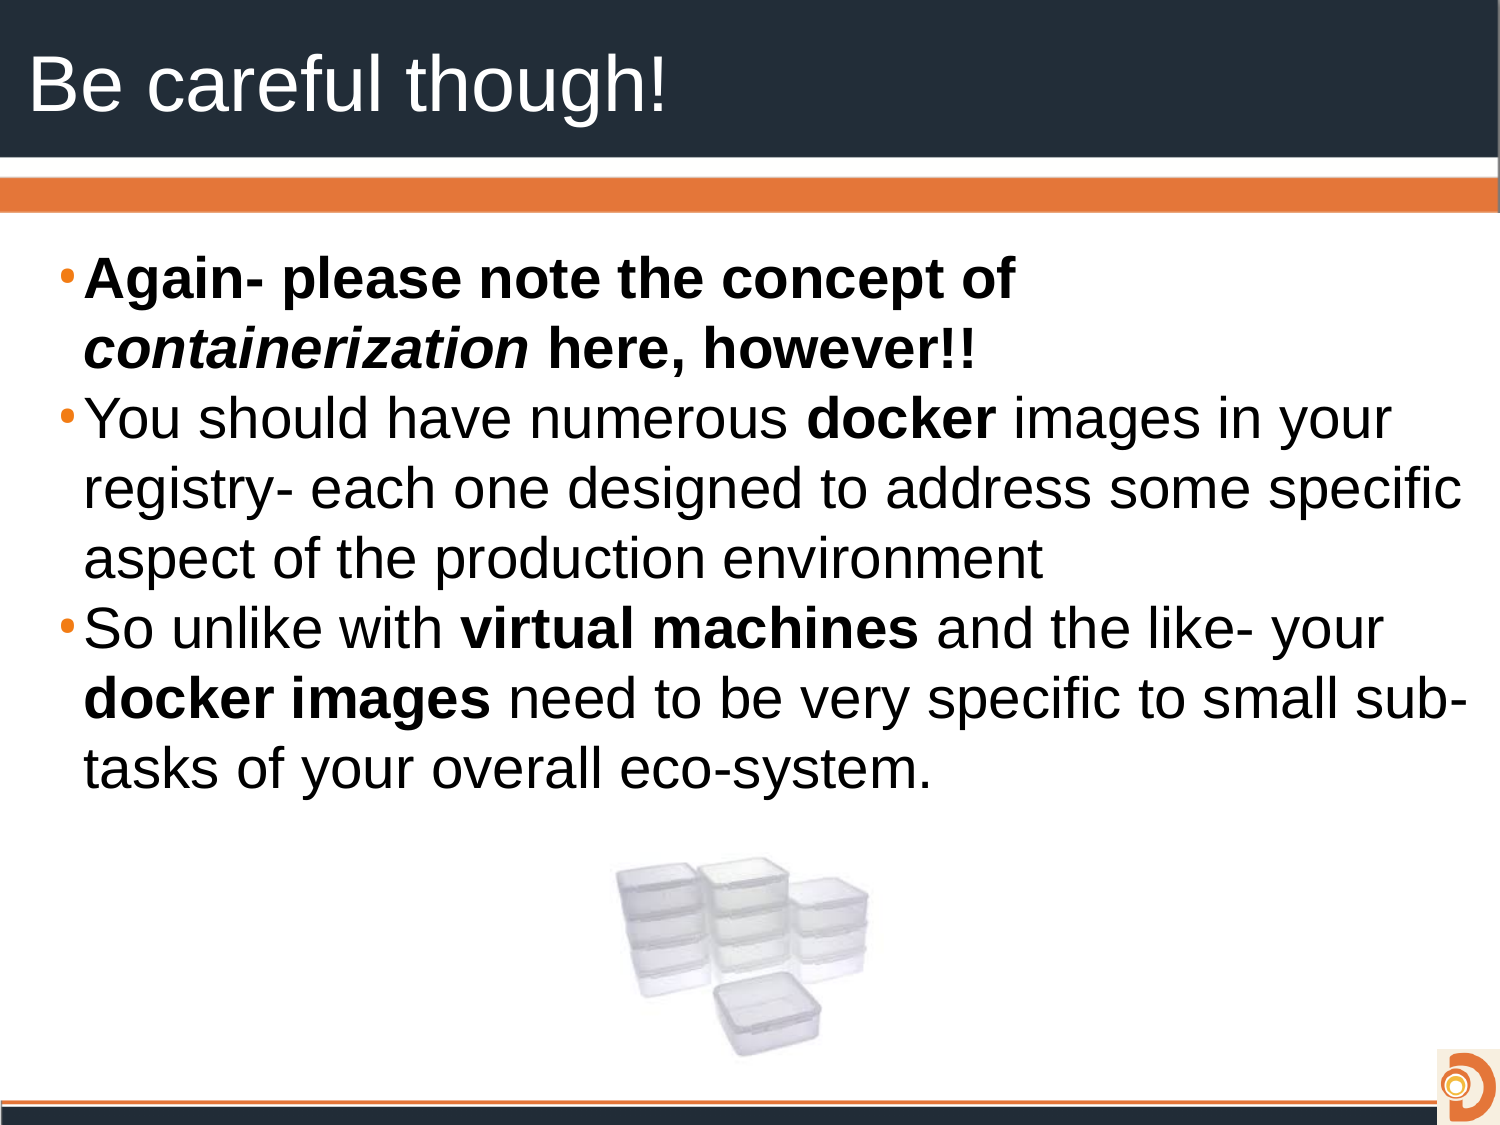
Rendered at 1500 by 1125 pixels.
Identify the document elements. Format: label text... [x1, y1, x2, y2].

picture [0, 0, 1500, 213]
picture [2, 1049, 1500, 1125]
picture [600, 812, 885, 1097]
list Again- please note the concept of containerization here, however!! You should have numerous docker images in your registry- each one designed to address some specific aspect of the production environment So unlike with virtual machines and the like- your docker images need to be very specific to small sub-tasks of your overall eco-system. [12, 224, 1488, 1050]
title Be careful though! [12, 24, 1488, 136]
